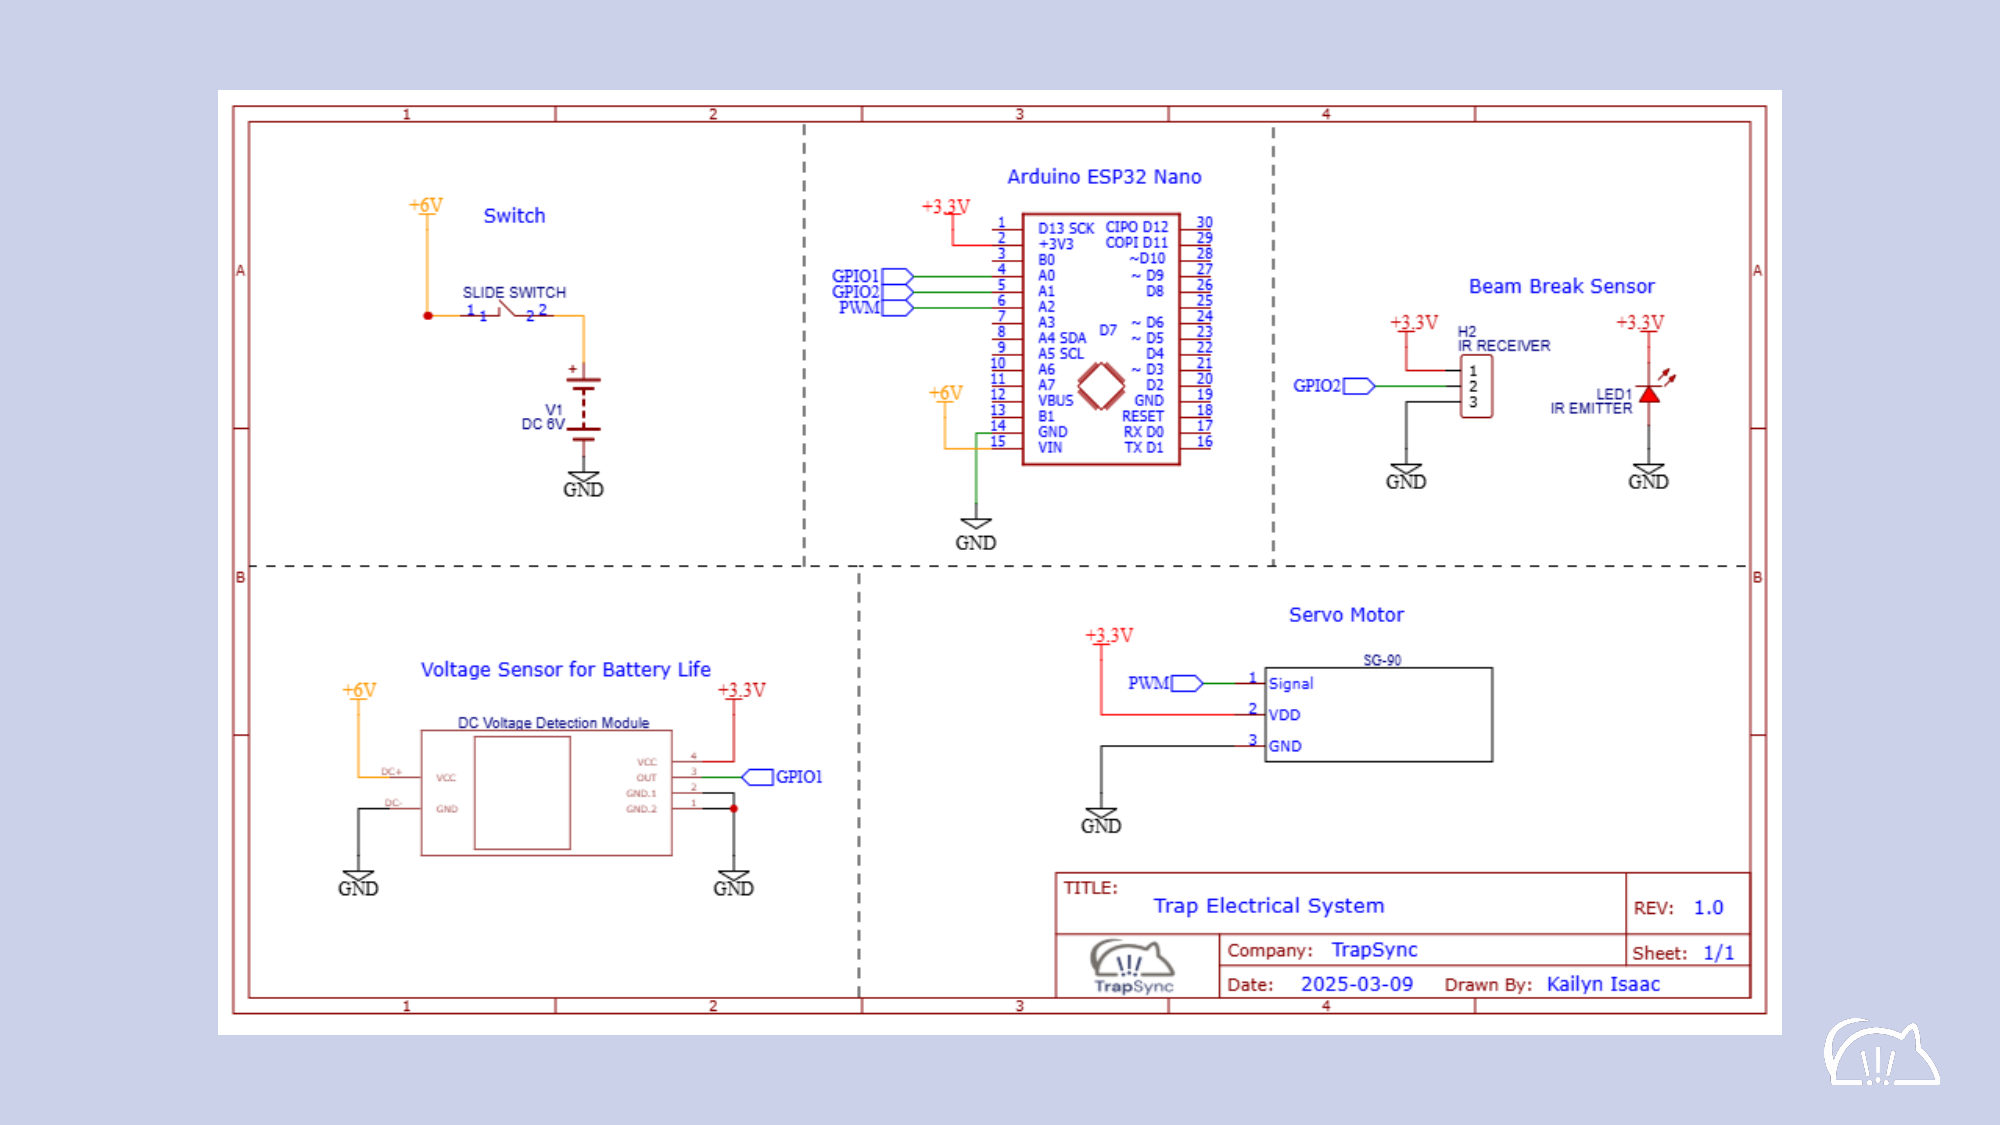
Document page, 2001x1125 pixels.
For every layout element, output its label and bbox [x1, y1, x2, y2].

picture [218, 90, 1782, 1035]
picture [1823, 1018, 1941, 1086]
